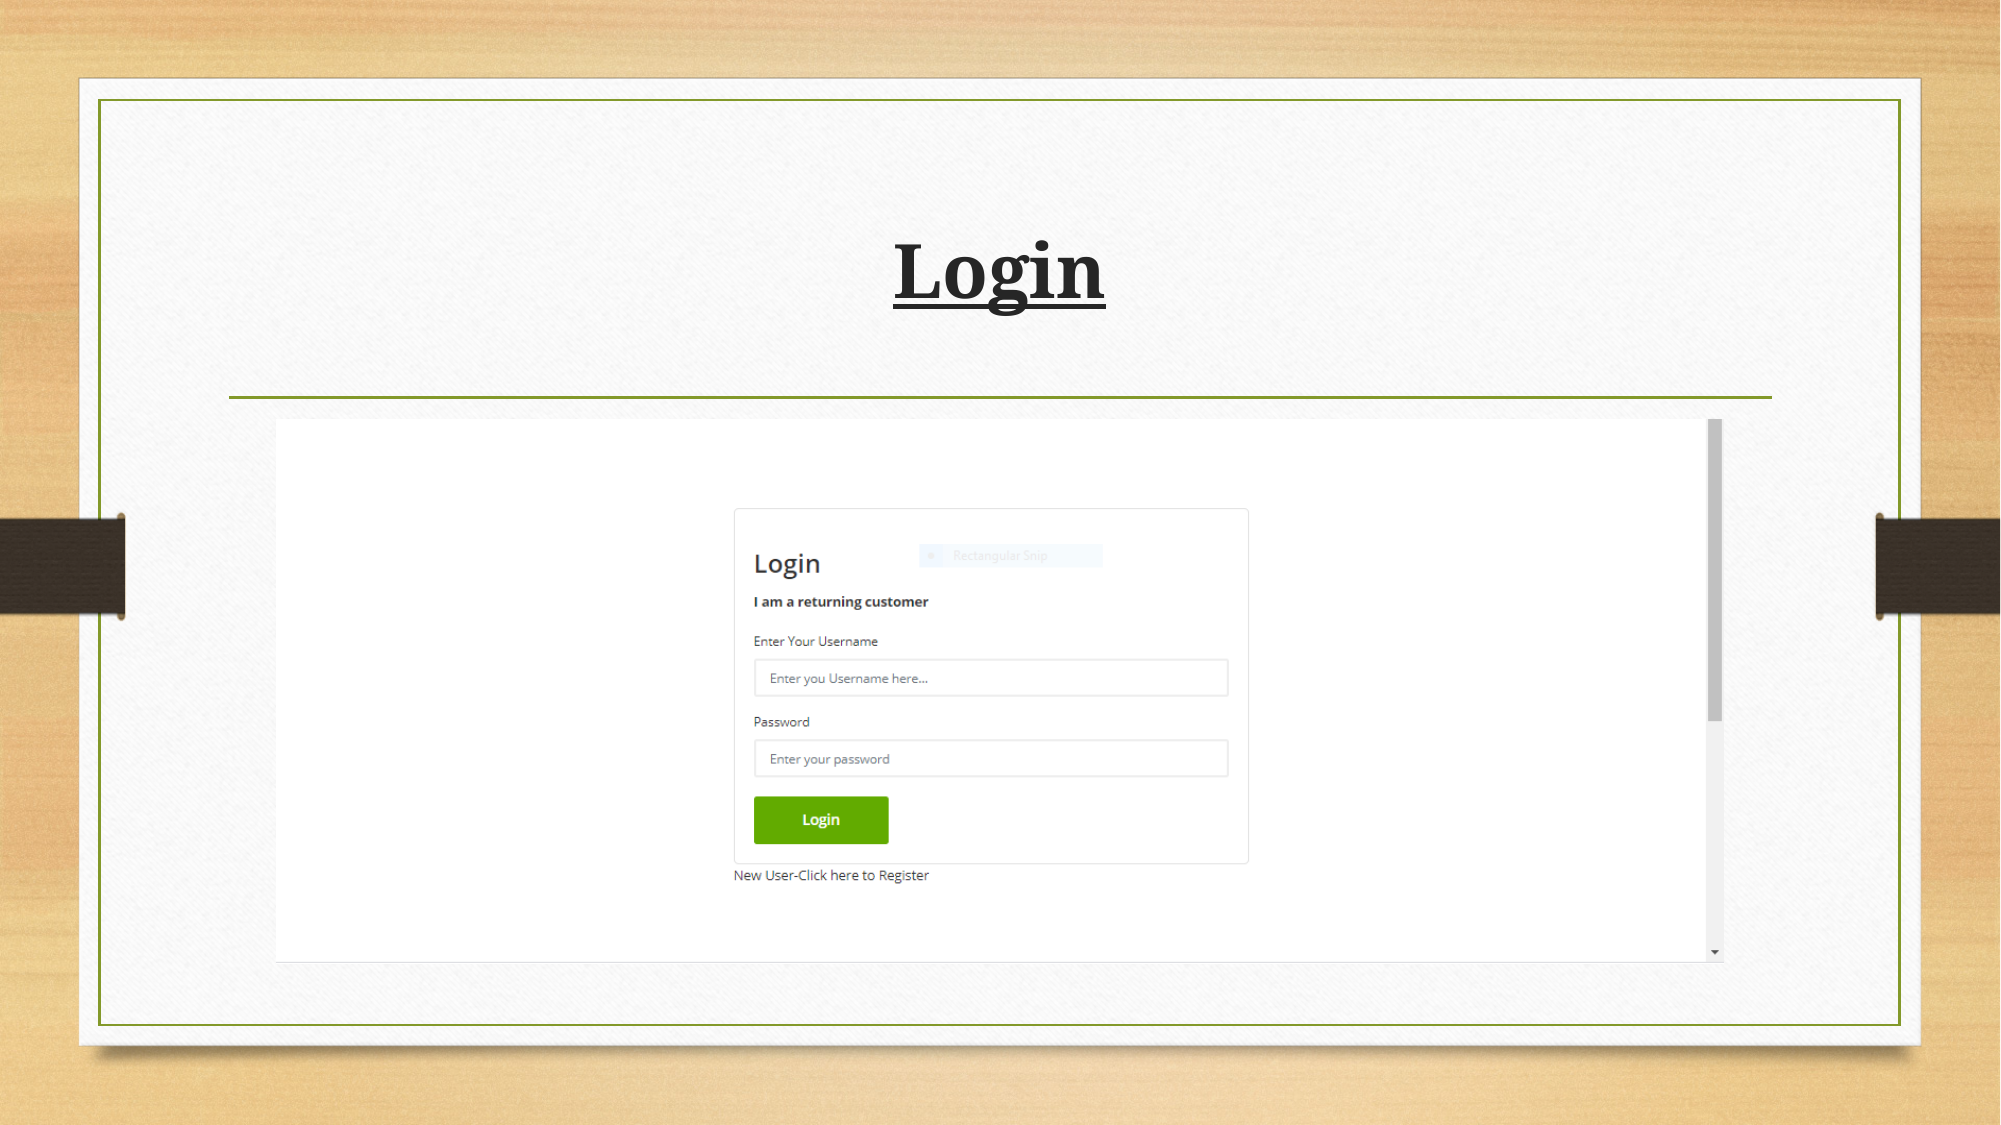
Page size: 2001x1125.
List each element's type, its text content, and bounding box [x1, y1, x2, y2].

picture [0, 0, 2001, 1125]
title Login [212, 161, 1788, 375]
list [276, 419, 1724, 964]
